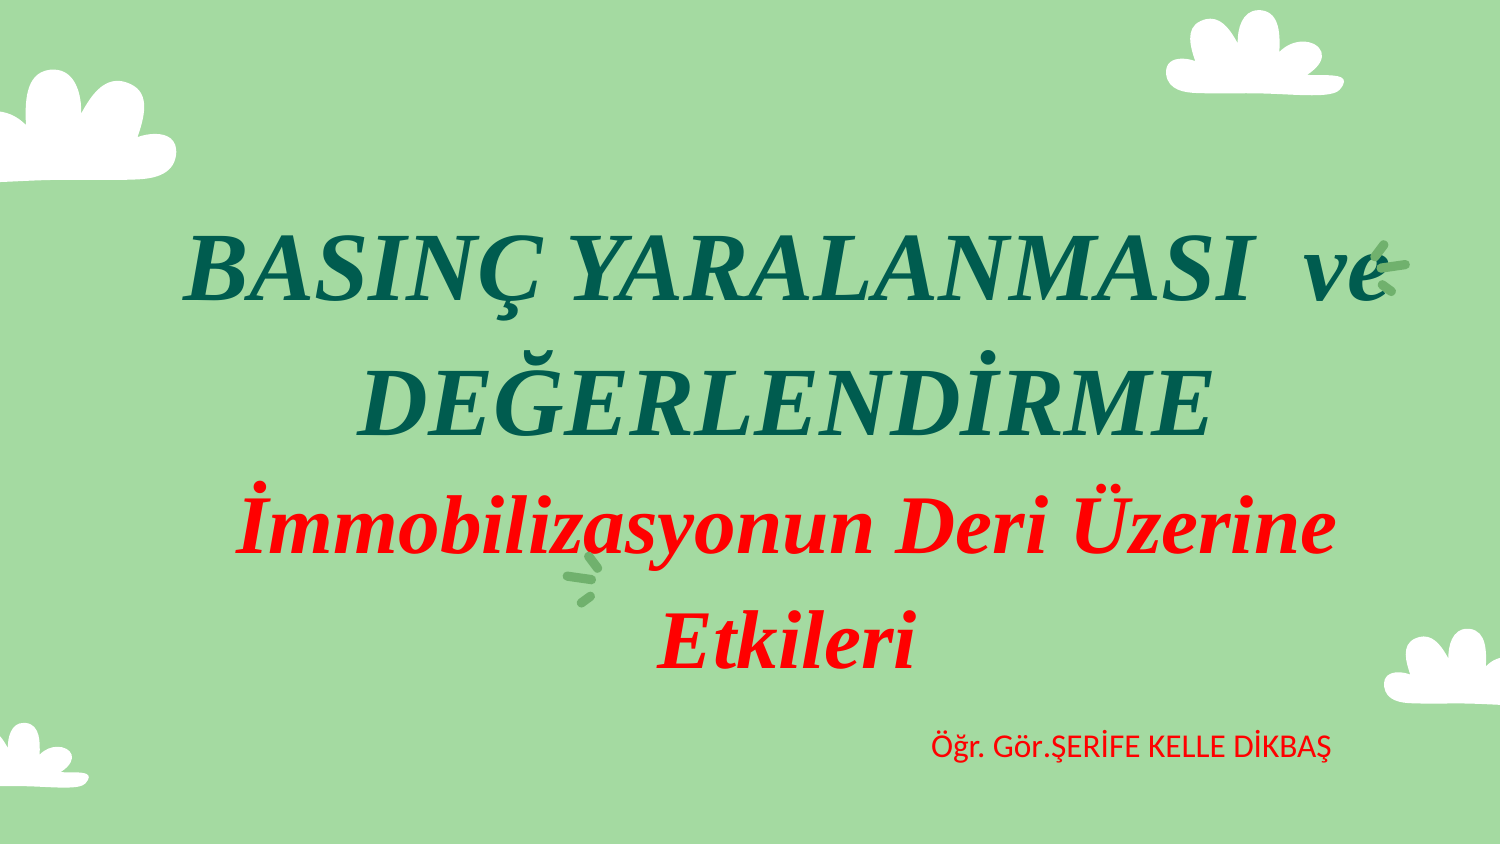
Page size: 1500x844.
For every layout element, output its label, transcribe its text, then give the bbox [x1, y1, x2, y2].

subtitle Öğr. Gör.ŞERİFE KELLE DİKBAŞ [738, 709, 1500, 840]
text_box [1368, 239, 1412, 297]
title BASINÇ YARALANMASI ve DEĞERLENDİRME İmmobilizasyonun Deri Üzerine Etkileri [53, 29, 1447, 836]
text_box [560, 551, 605, 608]
